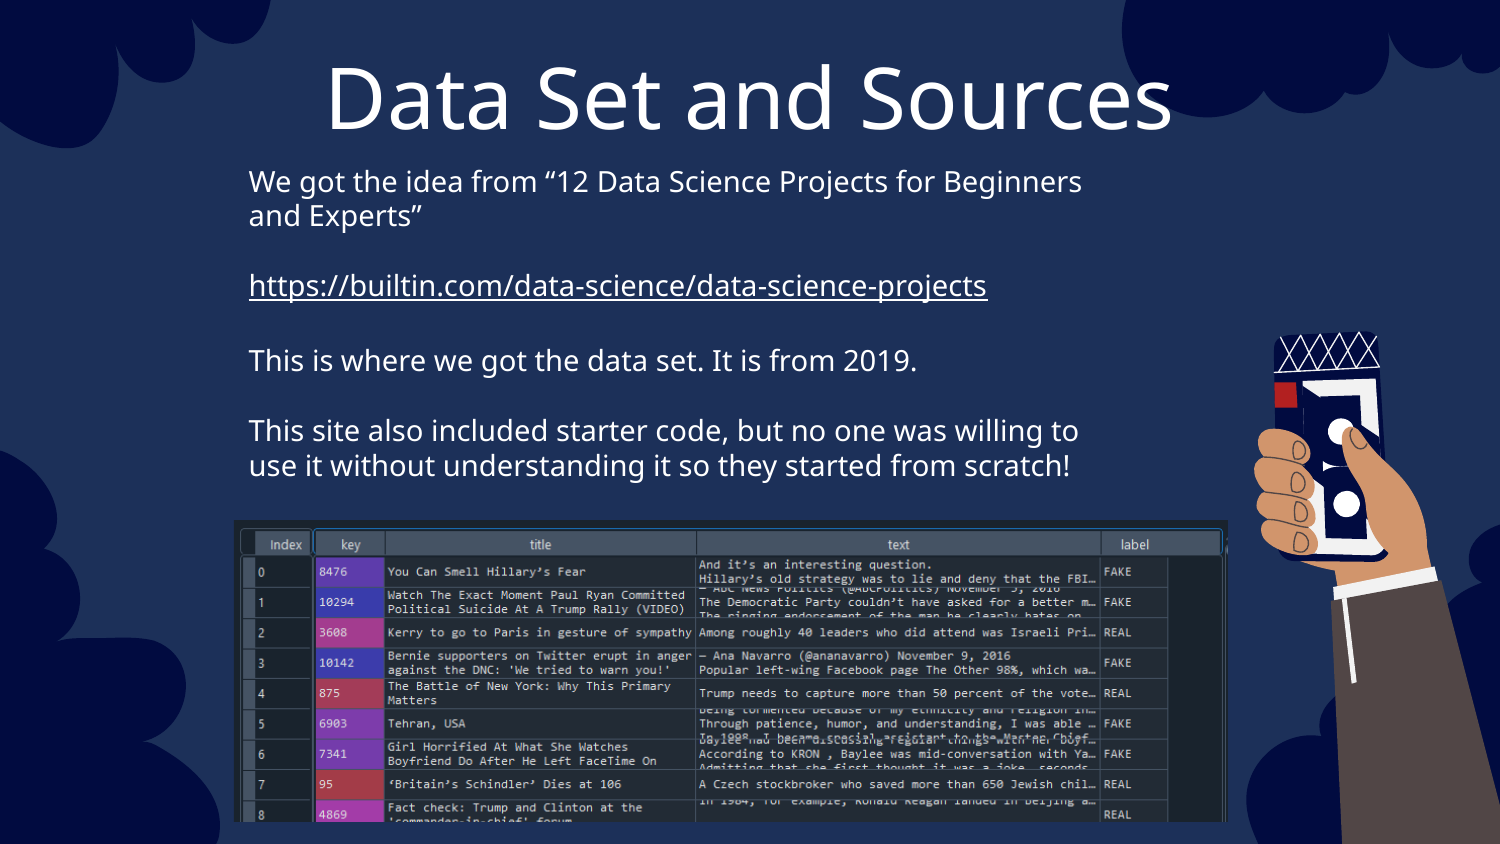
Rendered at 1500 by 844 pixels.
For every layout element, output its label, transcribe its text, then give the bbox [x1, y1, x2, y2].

text_box We got the idea from “12 Data Science Projects for Beginners and Experts” https://builtin.com/data-science/data-science-projects This is where we got the data set. It is from 2019. This site also included starter code, but no one was willing to use it without understanding it so they started from scratch! [233, 147, 1144, 515]
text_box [1246, 331, 1500, 844]
text_box [1144, 319, 1348, 386]
title Data Set and Sources [141, 29, 1359, 164]
picture [233, 520, 1229, 822]
